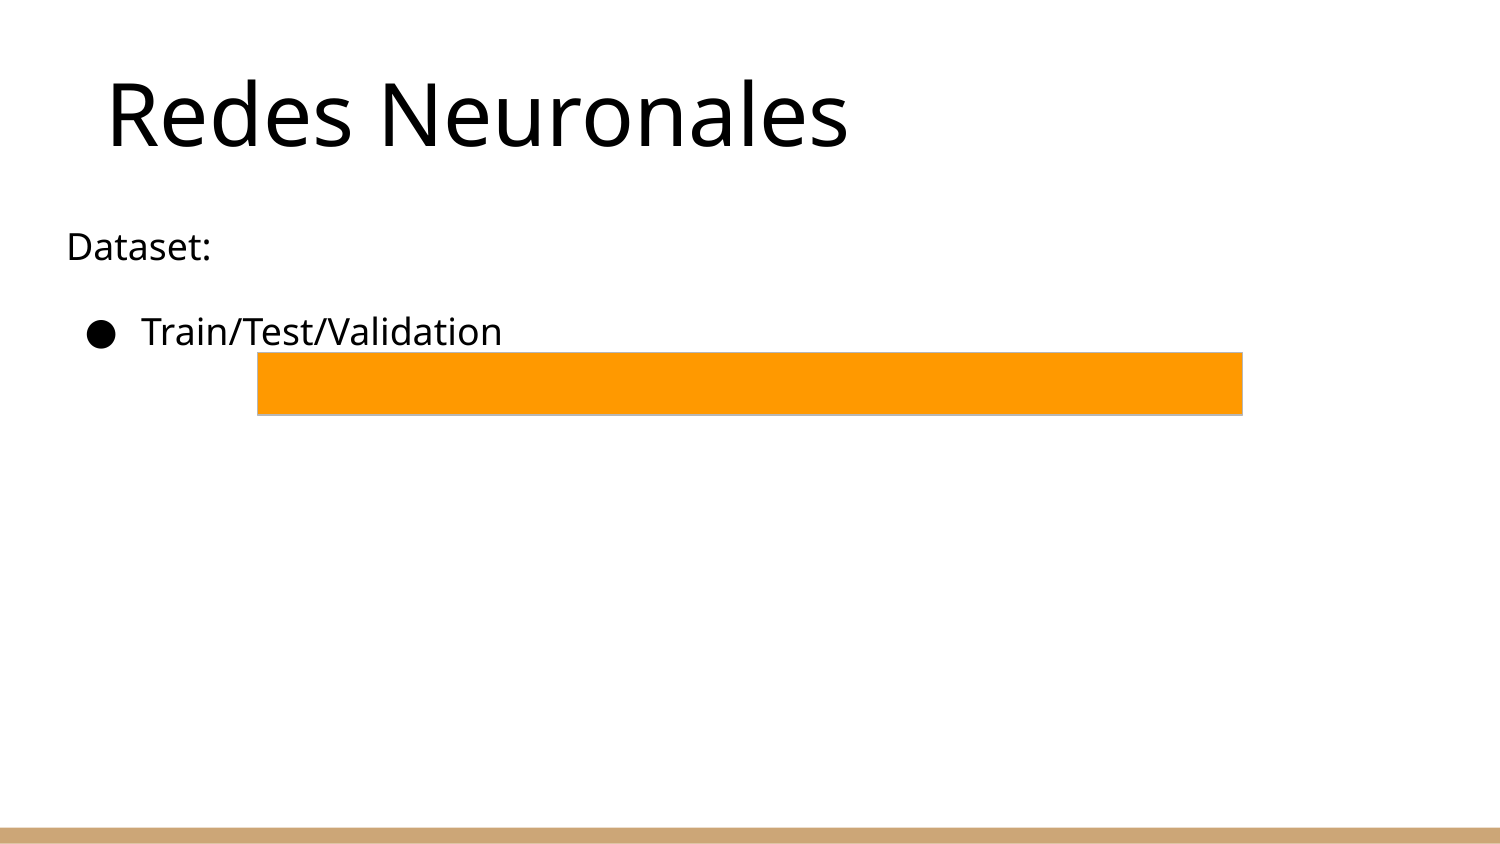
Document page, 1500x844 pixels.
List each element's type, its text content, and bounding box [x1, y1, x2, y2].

text_box Redes Neuronales [90, 43, 1297, 201]
list Dataset: Train/Test/Validation [51, 200, 1449, 752]
text_box [257, 352, 1243, 415]
